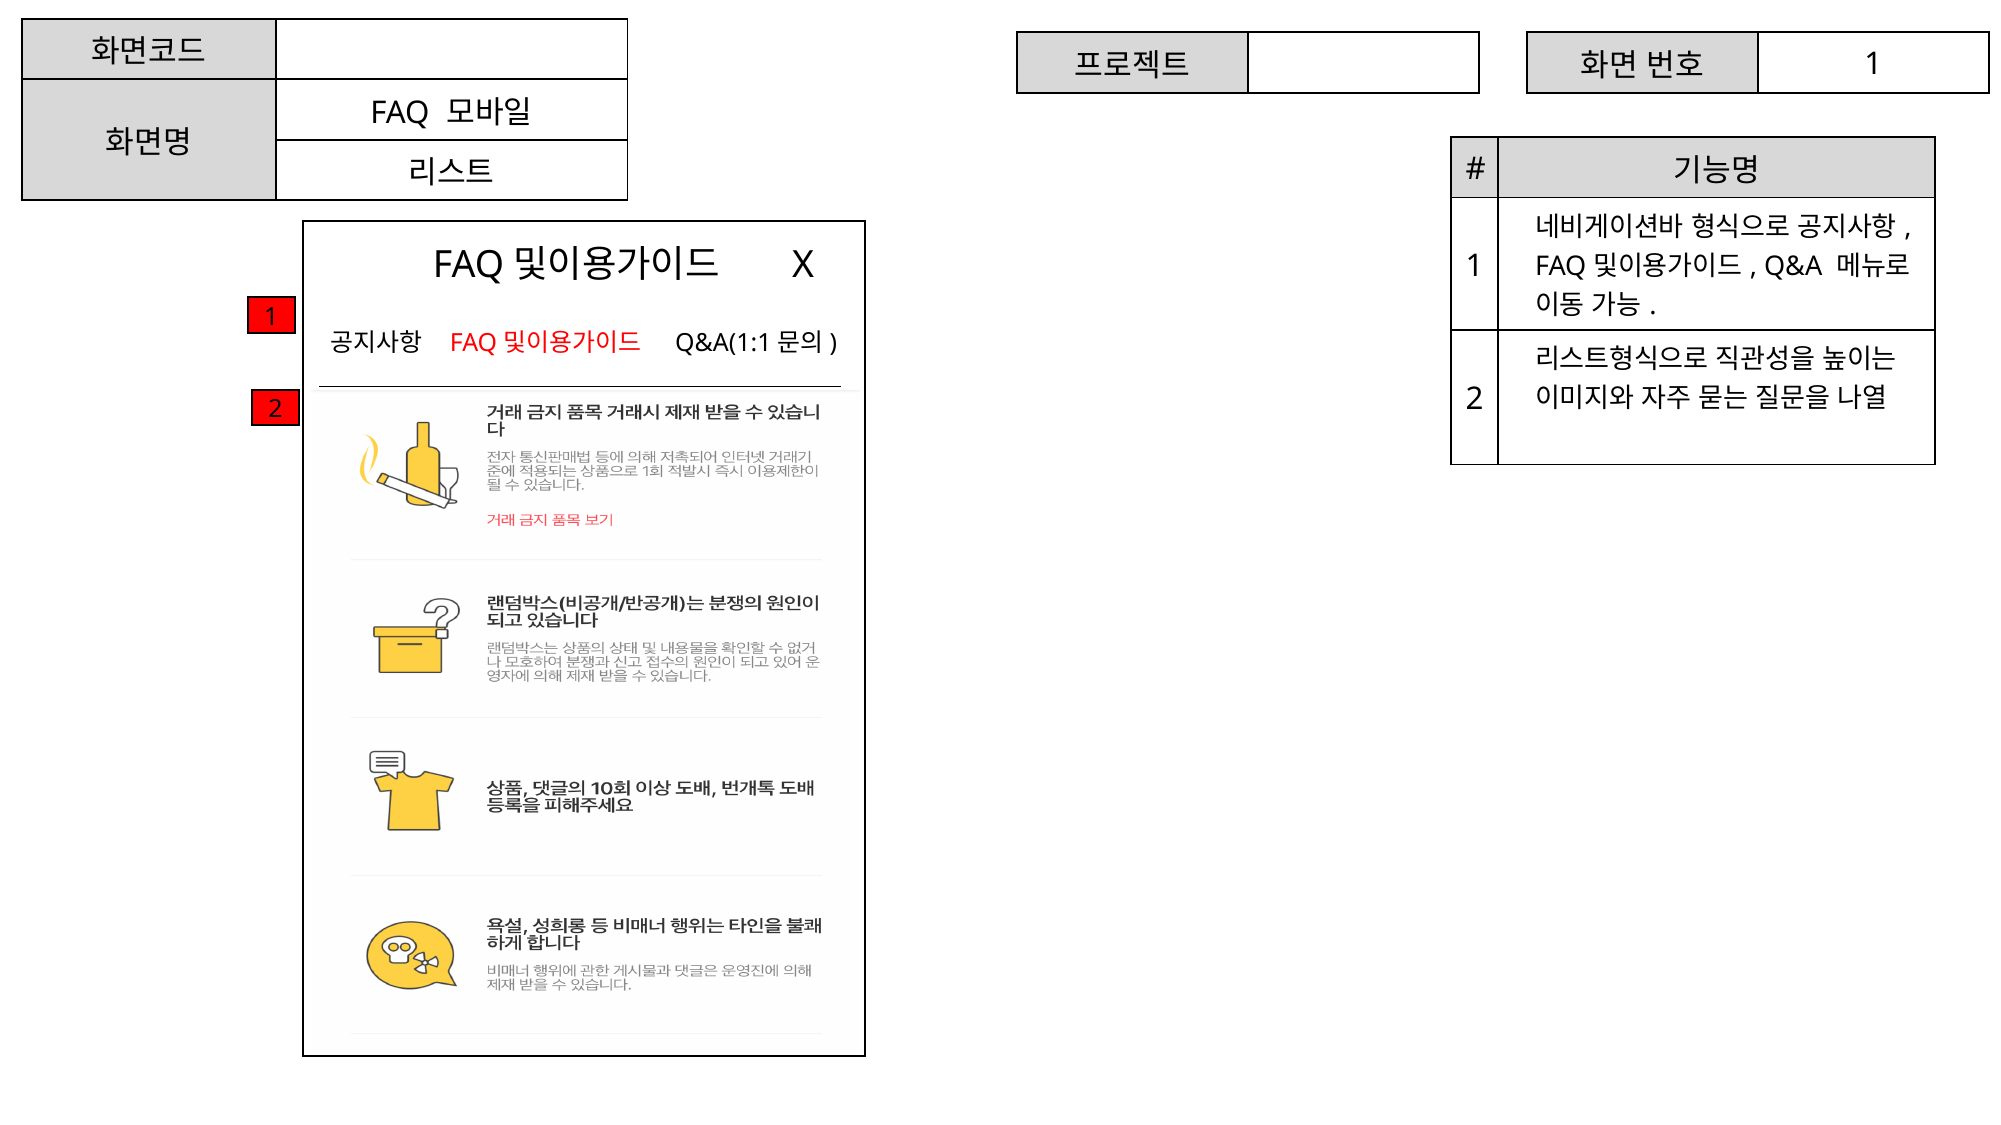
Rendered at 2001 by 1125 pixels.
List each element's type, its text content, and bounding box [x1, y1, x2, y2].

text_box 2 [251, 389, 300, 426]
text_box 공지사항 FAQ및이용가이드 Q&A(1:1문의) [311, 318, 857, 364]
table_cell 리스트 [277, 141, 627, 199]
table_cell FAQ 모바일 [277, 80, 627, 139]
table_header 기능명 [1499, 138, 1934, 197]
table_header [1249, 33, 1478, 92]
text_box [302, 220, 866, 1057]
table_cell 네비게이션바 형식으로 공지사항, FAQ및이용가이드, Q&A 메뉴로 이동 가능. [1499, 198, 1934, 329]
picture [311, 390, 860, 1052]
table_cell 리스트형식으로 직관성을 높이는 이미지와 자주 묻는 질문을 나열 [1499, 331, 1934, 464]
table_cell 화면명 [23, 80, 275, 199]
table_header 프로젝트 [1018, 33, 1247, 92]
table_header 1 [1759, 33, 1988, 92]
table_cell 2 [1452, 331, 1497, 464]
table_header 화면코드 [23, 20, 275, 78]
text_box 1 [247, 296, 296, 334]
table_header # [1452, 138, 1497, 197]
table_header 화면 번호 [1528, 33, 1757, 92]
table_header [277, 20, 627, 78]
table_cell 1 [1452, 198, 1497, 329]
text_box FAQ및이용가이드 X [418, 232, 964, 292]
